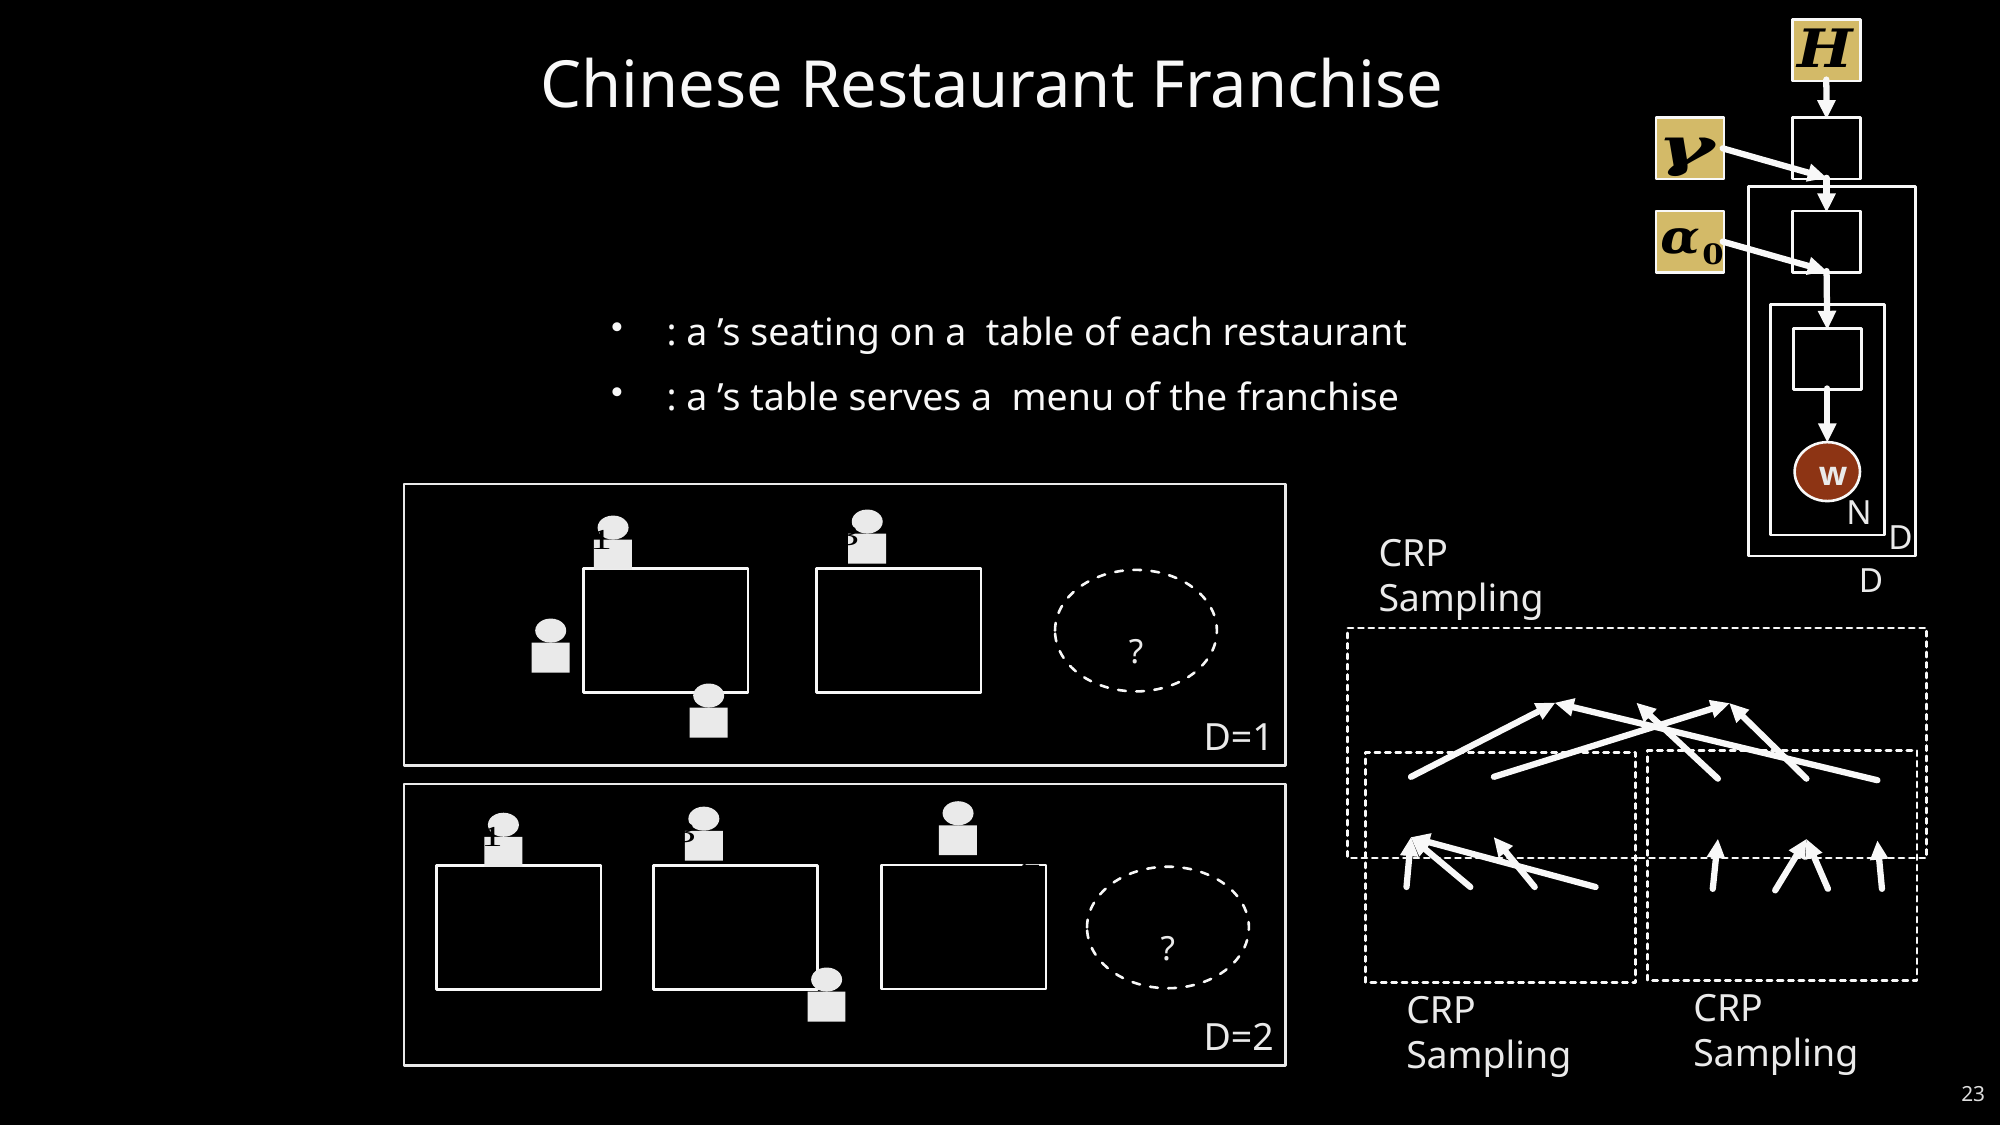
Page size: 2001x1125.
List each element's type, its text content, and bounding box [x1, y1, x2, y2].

slide_number 23 [1876, 1065, 2000, 1125]
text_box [484, 812, 523, 868]
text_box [1810, 838, 1829, 889]
text_box D [1873, 509, 1928, 564]
text_box [1346, 627, 1928, 859]
text_box CRP Sampling [1363, 521, 1559, 627]
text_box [1774, 838, 1807, 891]
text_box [1770, 304, 1886, 540]
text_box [938, 800, 978, 856]
text_box [403, 783, 1287, 1067]
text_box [1877, 840, 1883, 890]
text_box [531, 509, 1218, 738]
text_box CRP Sampling [1678, 976, 1874, 1082]
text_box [684, 806, 724, 861]
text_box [1554, 702, 1878, 781]
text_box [1410, 837, 1596, 888]
text_box [1364, 858, 1637, 984]
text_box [1410, 702, 1549, 777]
text_box D=1 [1188, 705, 1289, 765]
title Chinese Restaurant Franchise [496, 34, 1488, 130]
text_box [1646, 858, 1918, 982]
text_box CRP Sampling [1391, 978, 1587, 1084]
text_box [807, 967, 846, 1022]
text_box [403, 483, 1287, 767]
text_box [1712, 838, 1719, 889]
text_box D [1843, 551, 1898, 607]
text_box D=2 [1188, 1005, 1289, 1065]
text_box [1747, 185, 1917, 557]
